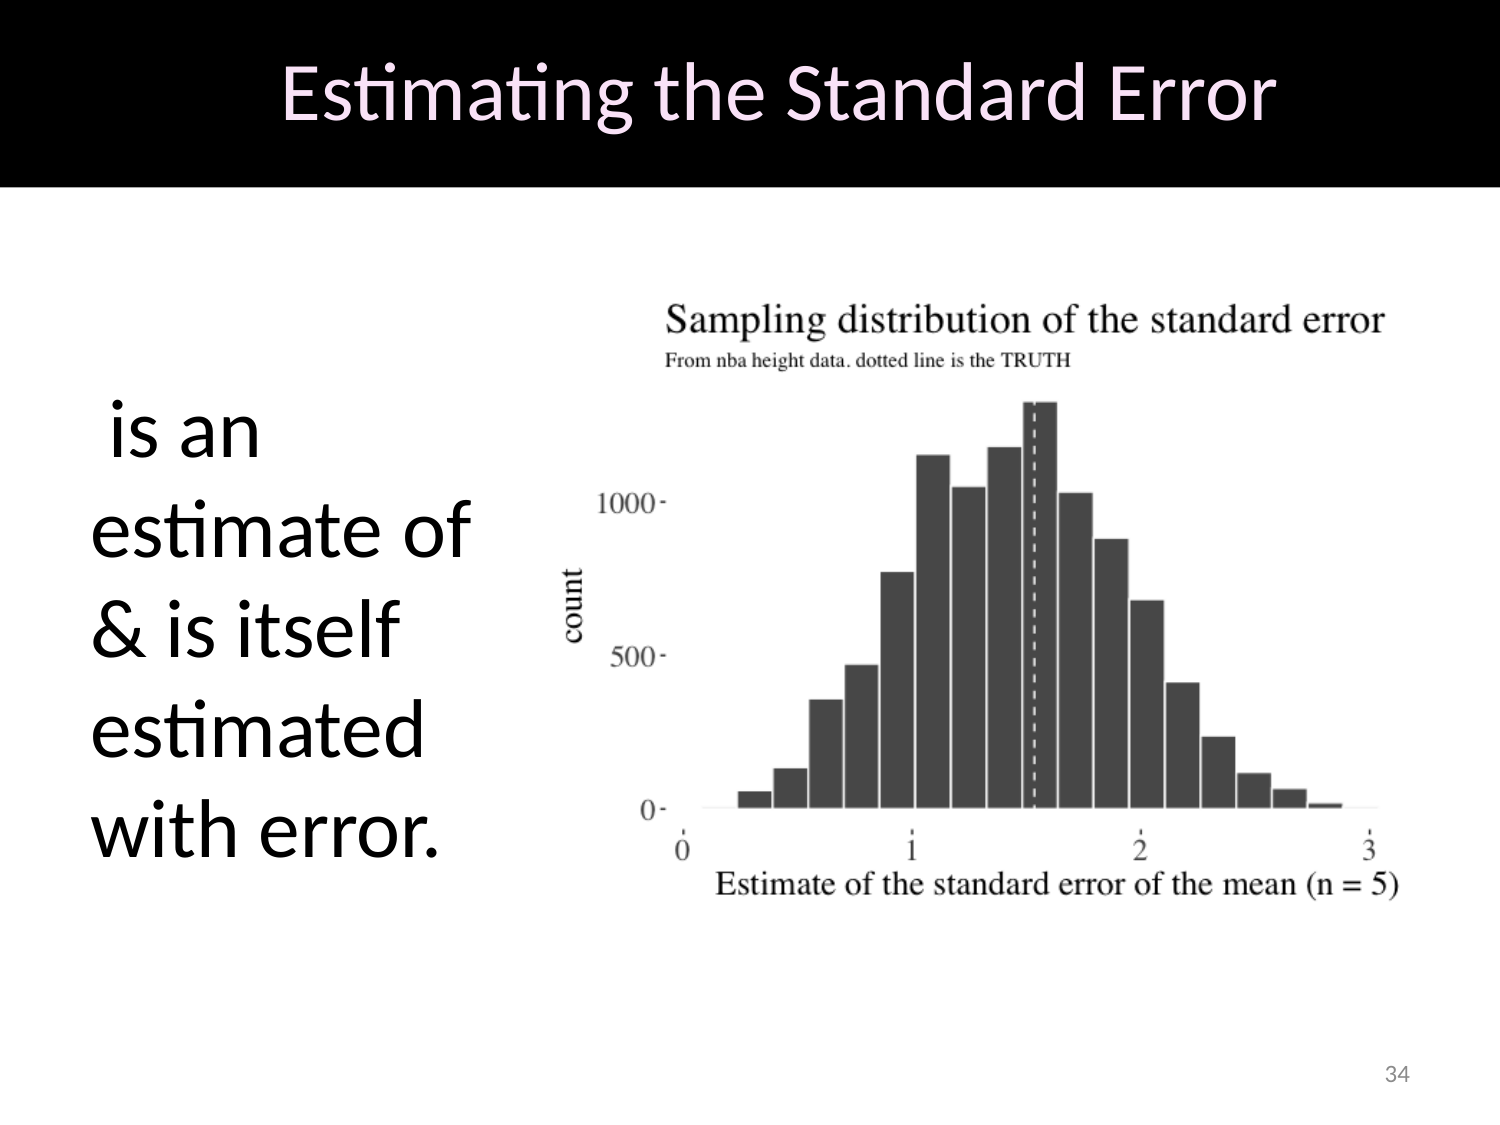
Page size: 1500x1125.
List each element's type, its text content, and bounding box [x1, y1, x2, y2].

title Estimating the Standard Error [0, 0, 1500, 188]
picture [549, 293, 1461, 912]
slide_number 34 [1074, 1042, 1425, 1103]
